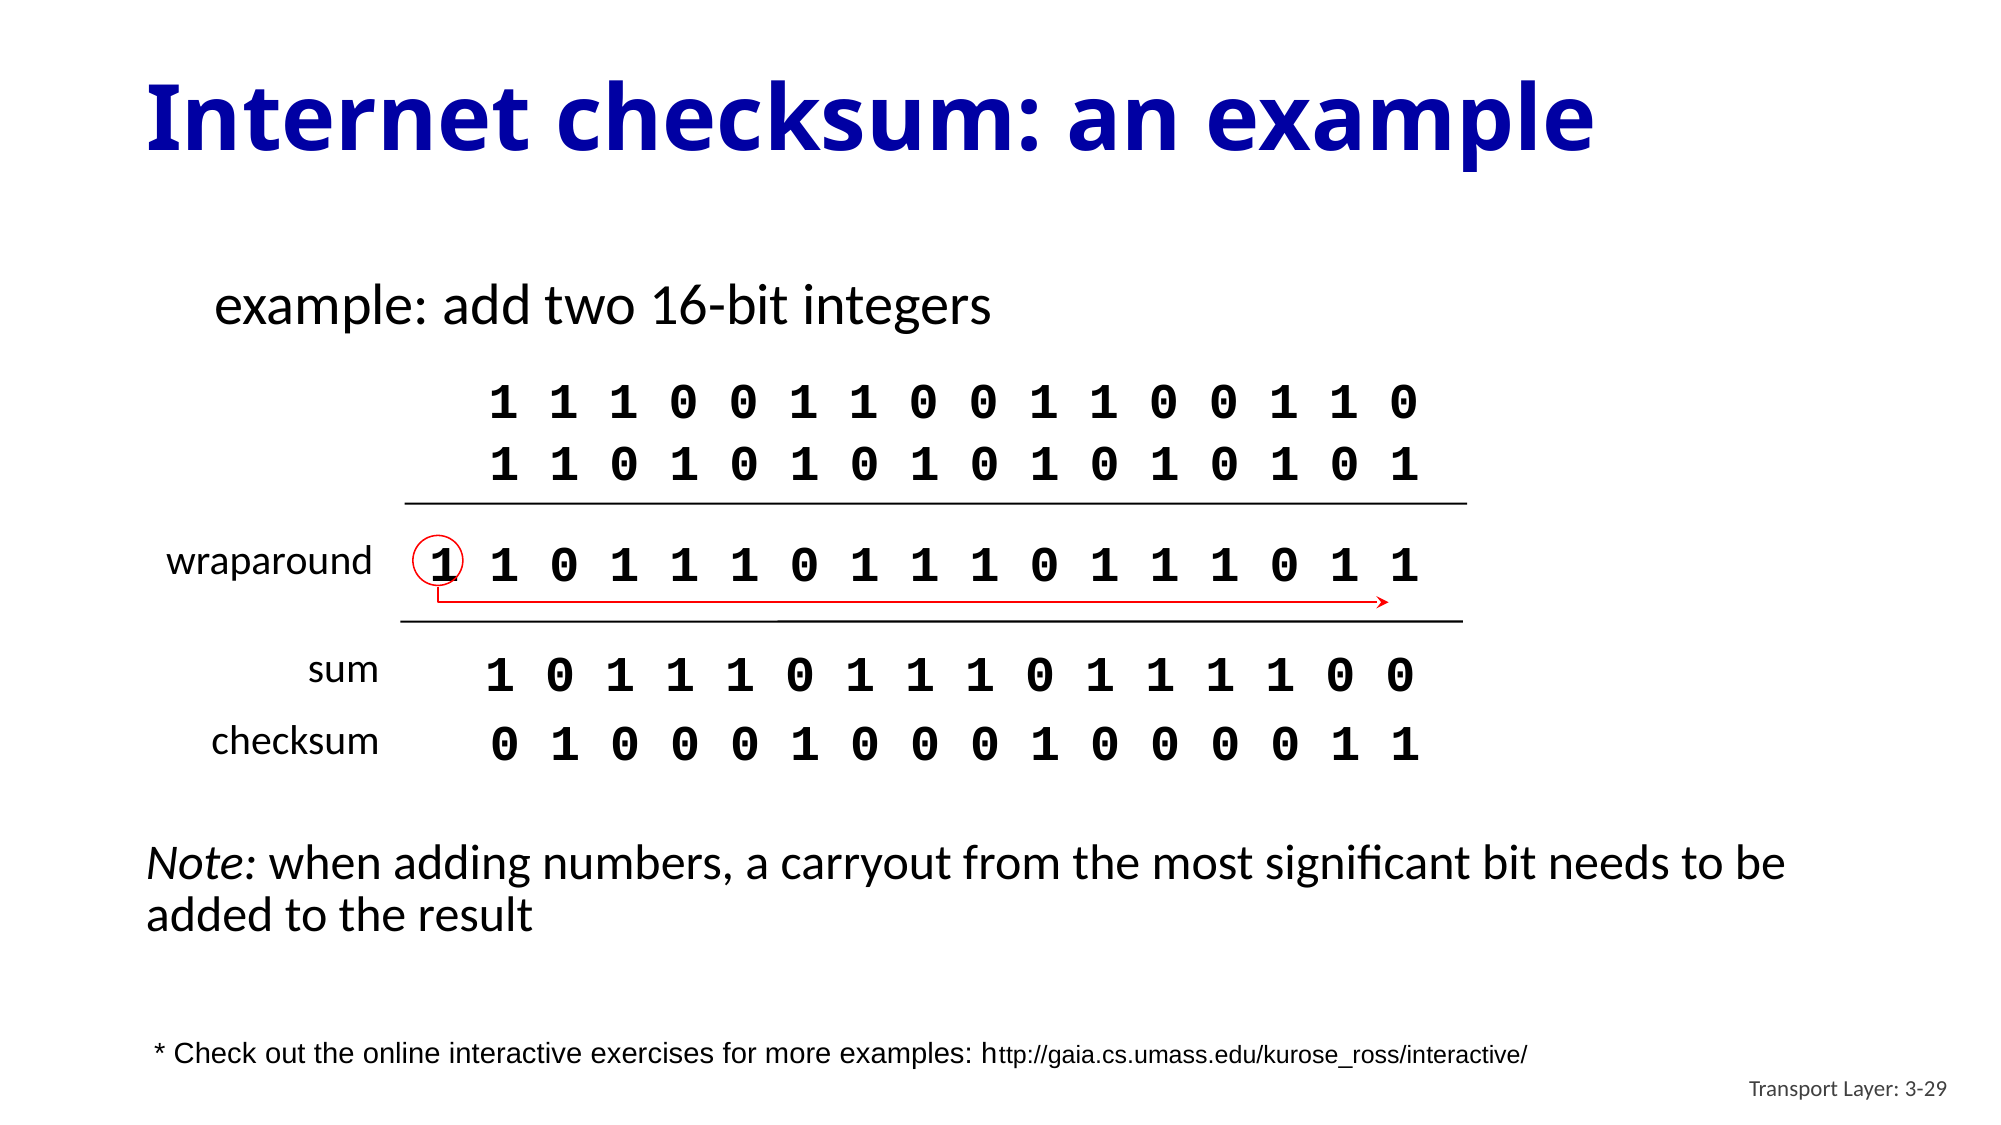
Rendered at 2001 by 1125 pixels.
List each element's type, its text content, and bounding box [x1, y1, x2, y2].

slide_number Transport Layer: 3-29 [1512, 1056, 1963, 1117]
text_box * Check out the online interactive exercises for more examples: http://gaia.cs.umass.edu/kurose_ross/interactive/ [139, 1026, 1757, 1077]
text_box checksum [196, 705, 395, 771]
text_box 0 1 0 0 0 1 0 0 0 1 0 0 0 0 1 1 [415, 703, 1435, 779]
text_box wraparound [151, 525, 389, 590]
text_box 1 1 0 1 0 1 0 1 0 1 0 1 0 1 0 1 [474, 423, 1435, 499]
text_box [437, 586, 1389, 609]
text_box 1 0 1 1 1 0 1 1 1 0 1 1 1 1 0 0 [410, 633, 1430, 709]
text_box [412, 535, 463, 586]
text_box sum [293, 633, 395, 699]
title Internet checksum: an example [131, 47, 1952, 195]
text_box 1 1 1 0 0 1 1 0 0 1 1 0 0 1 1 0 [473, 361, 1434, 437]
text_box Note: when adding numbers, a carryout from the most significant bit needs to be added to the result [130, 831, 1832, 1009]
text_box 1 1 0 1 1 1 0 1 1 1 0 1 1 1 0 1 1 [414, 523, 1435, 599]
text_box example: add two 16-bit integers [199, 238, 1475, 689]
